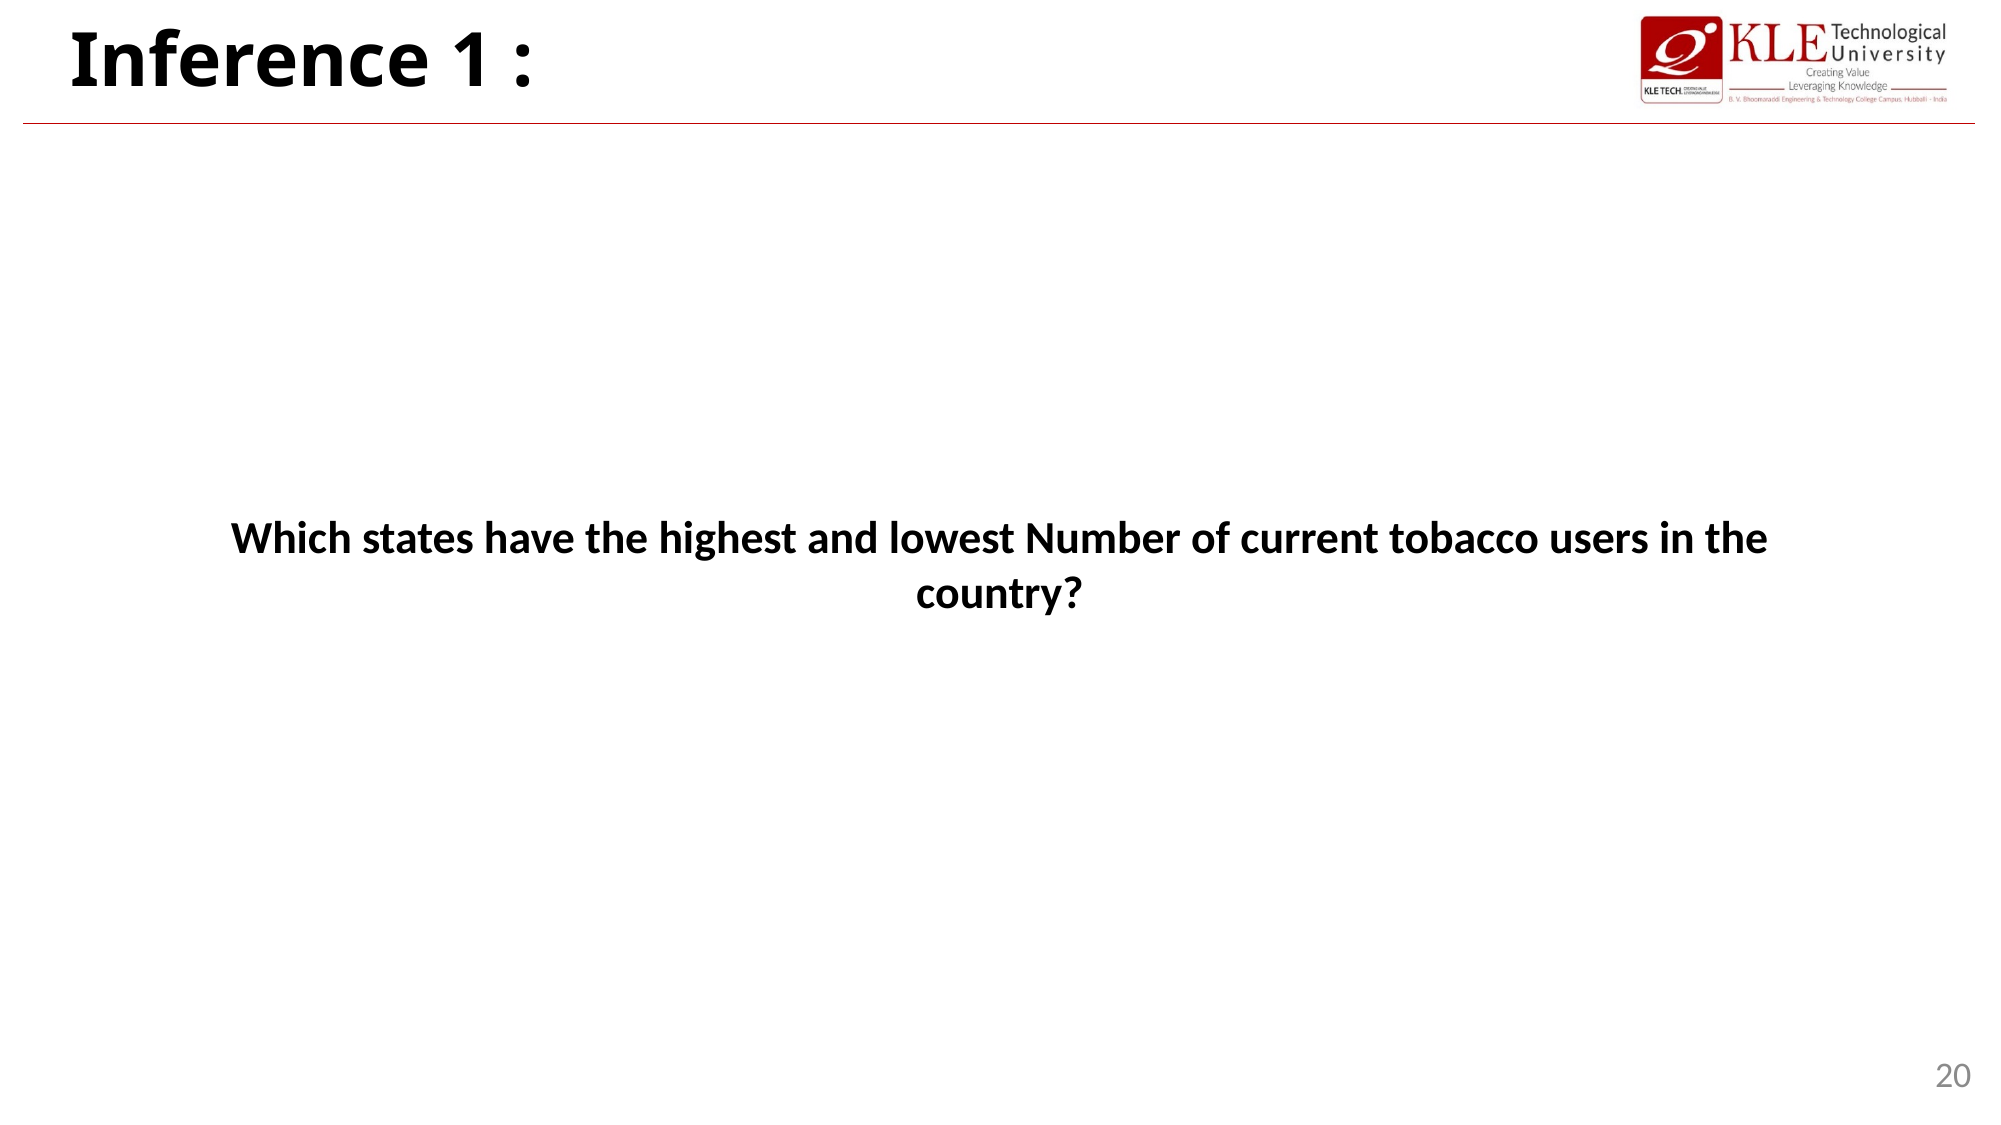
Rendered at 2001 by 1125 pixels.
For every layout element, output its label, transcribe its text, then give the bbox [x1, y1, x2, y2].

slide_number 20 [1920, 1040, 2000, 1106]
text_box [70, 264, 1781, 711]
text_box Inference 1 : [55, 12, 1568, 113]
text_box Which states have the highest and lowest Number of current tobacco users in the country? [144, 500, 1855, 671]
picture [1585, 0, 2000, 124]
